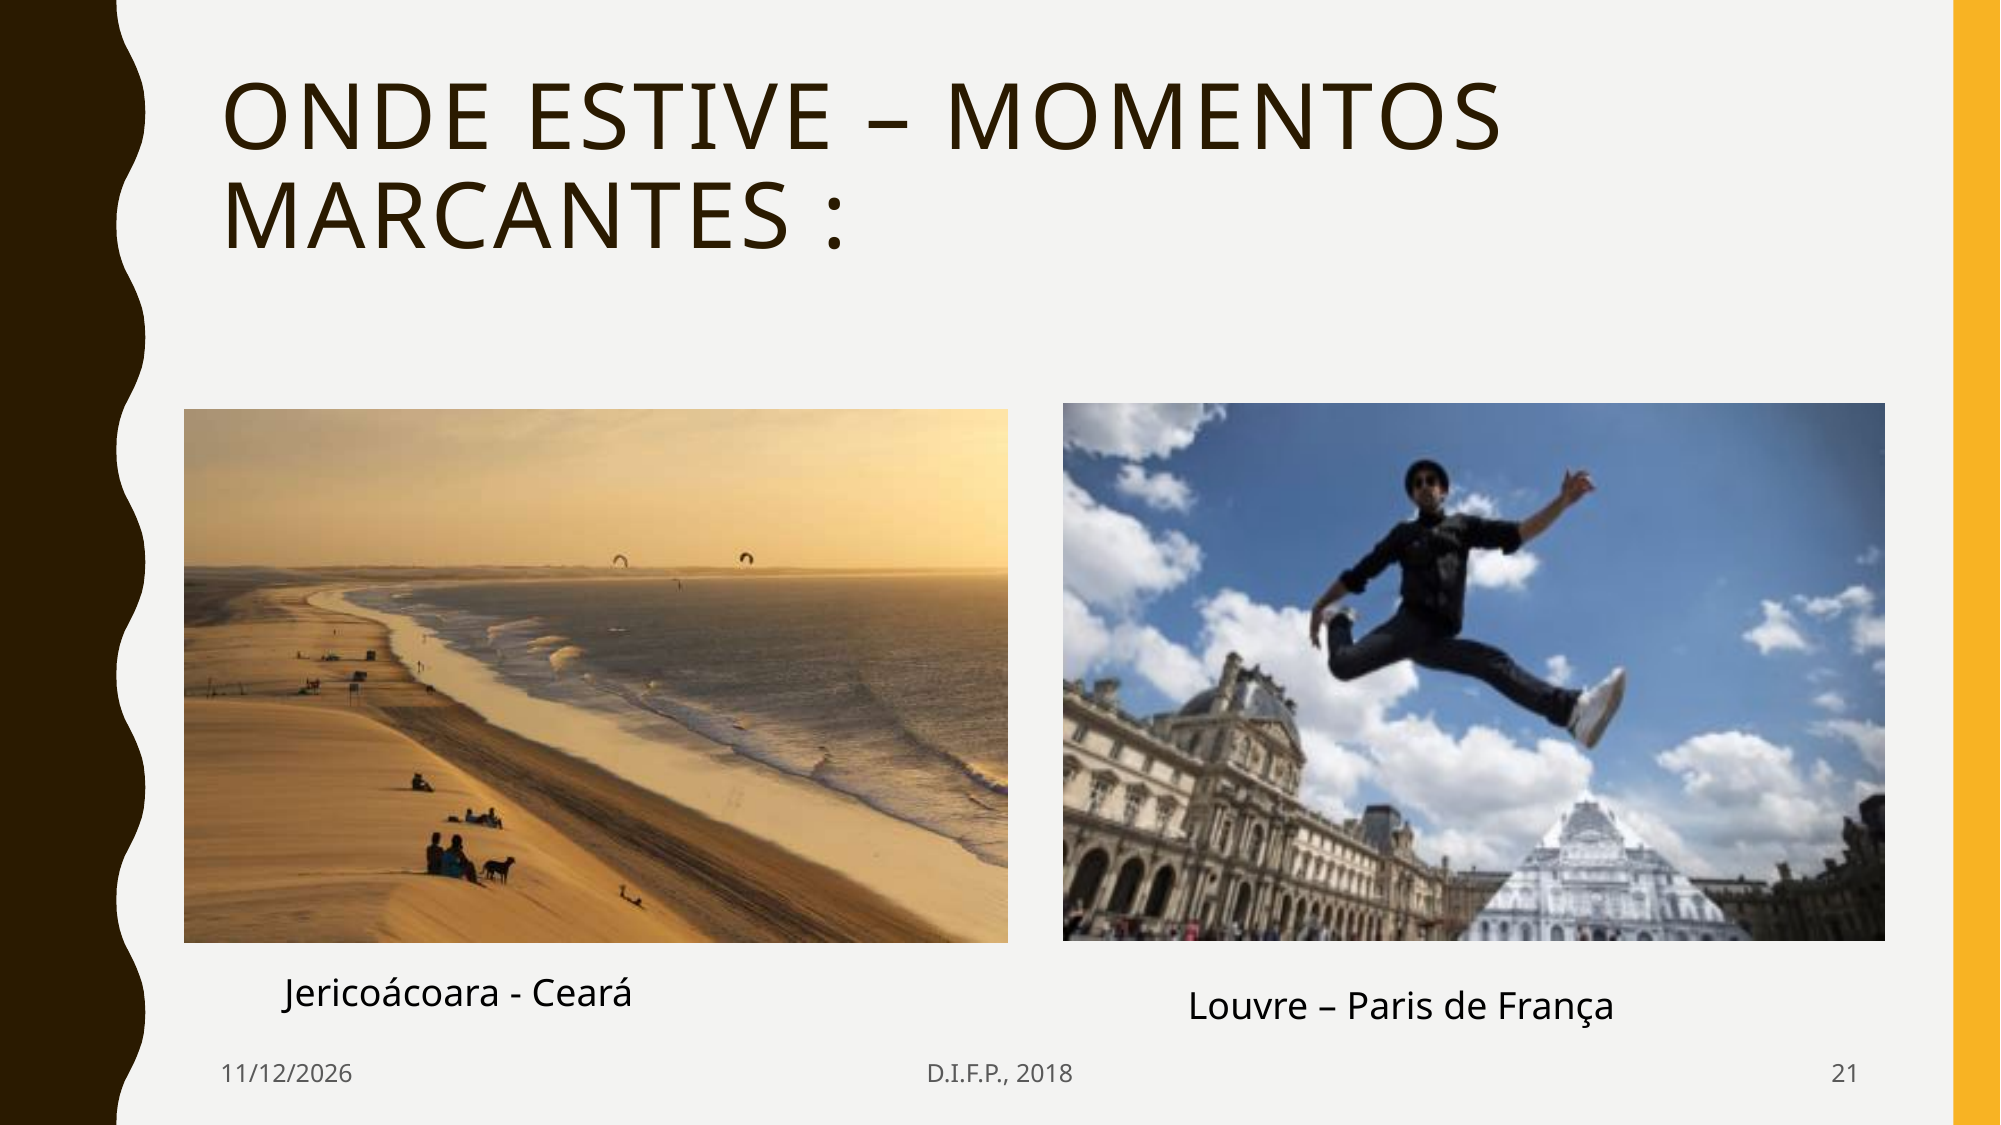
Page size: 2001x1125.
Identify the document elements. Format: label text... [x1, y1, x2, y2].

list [184, 409, 1008, 943]
title Onde estive – Momentos Marcantes : [205, 62, 1875, 308]
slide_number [205, 1045, 588, 1103]
text_box Jericoácoara - Ceará [269, 961, 649, 1022]
slide_number 20 [1412, 1045, 1875, 1103]
footer D.I.F.P., 2018 [662, 1045, 1338, 1103]
text_box Louvre – Paris de França [1173, 974, 1630, 1035]
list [1063, 403, 1885, 941]
